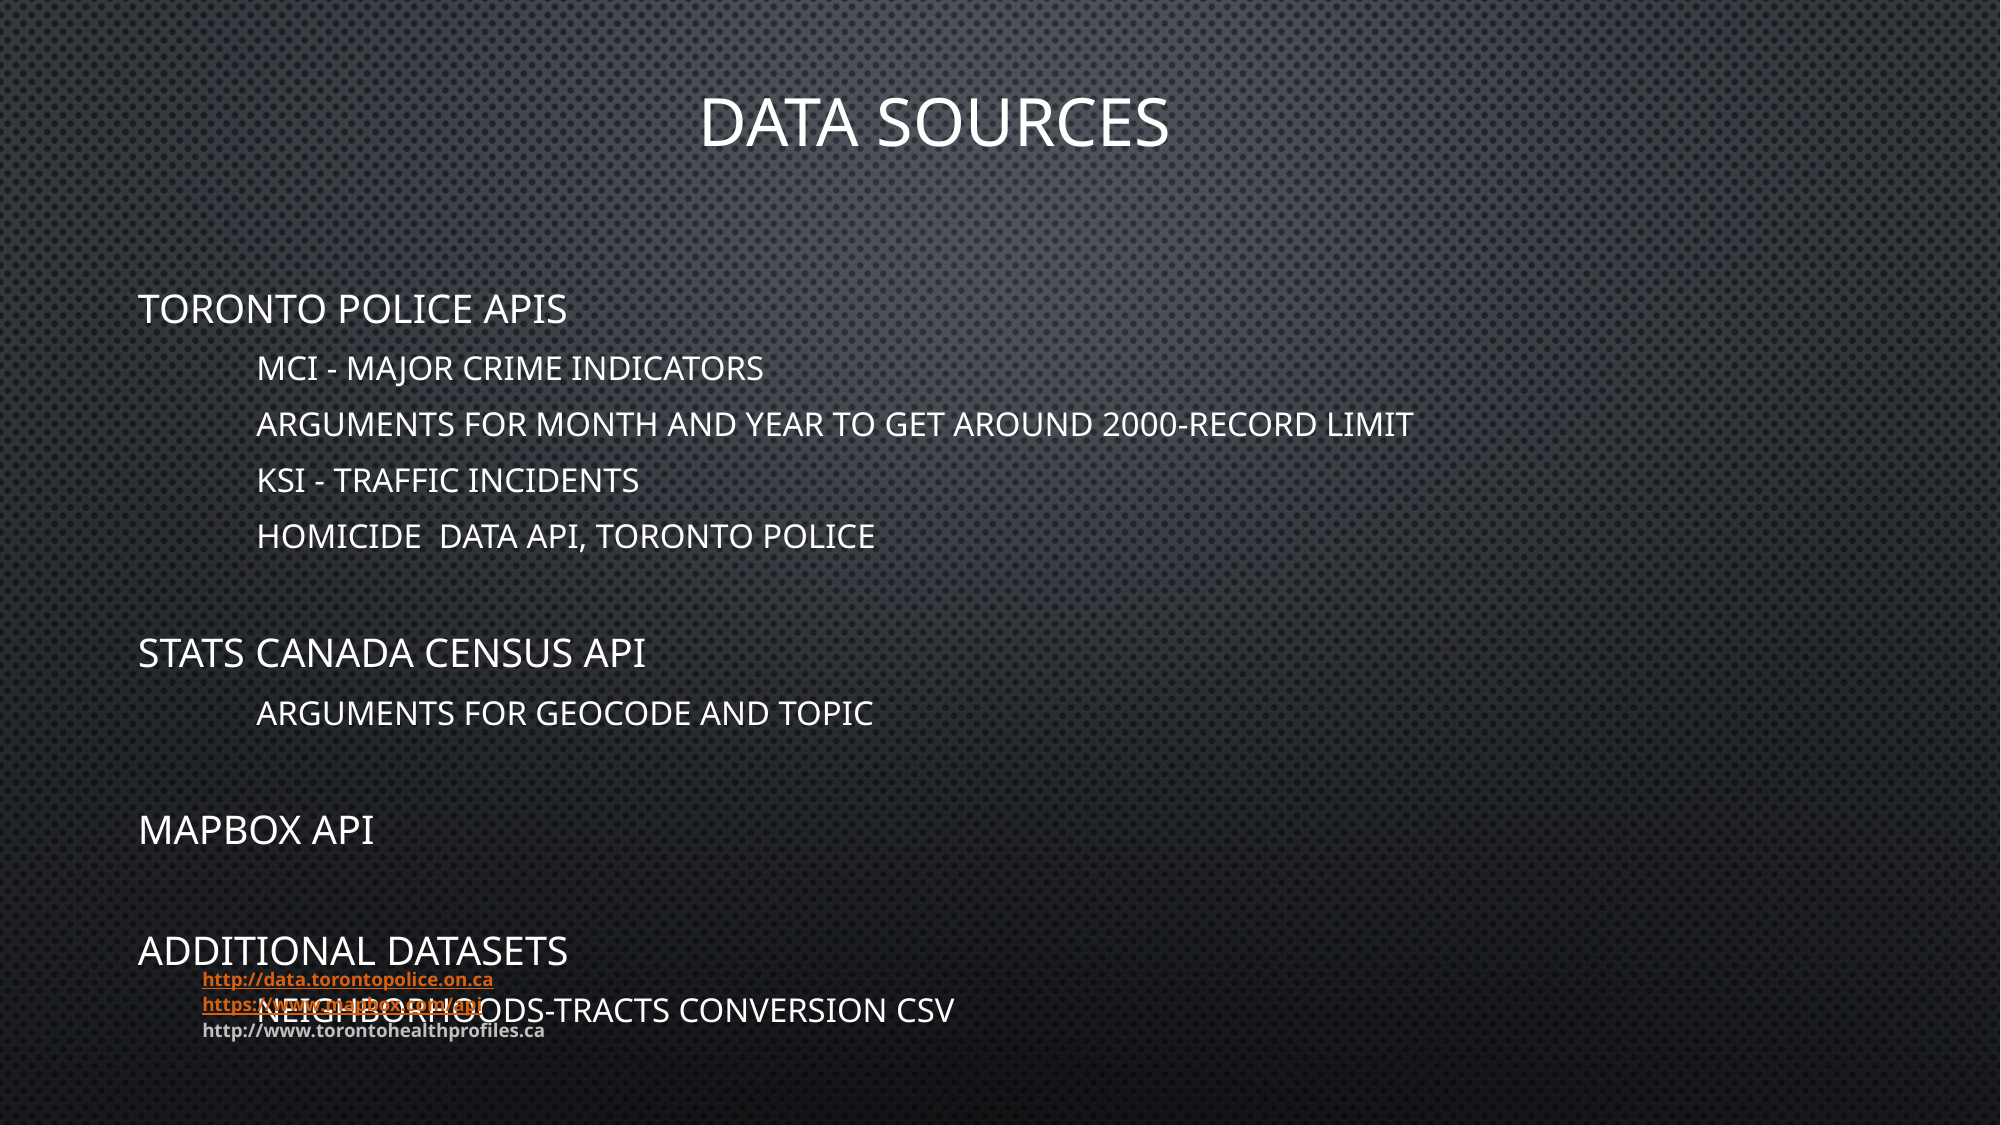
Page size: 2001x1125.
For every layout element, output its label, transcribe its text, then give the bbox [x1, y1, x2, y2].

footer http://data.torontopolice.on.ca https://www.mapbox.com/api http://www.torontohealthprofiles.ca [187, 965, 1687, 1066]
title DATA Sources [122, 0, 1748, 276]
list TORONTO POLICE APIS MCI - MAJOR CRIME INDICATORS ARGUMENTS FOR MONTH AND YEAR TO GET AROUND 2000-RECORD LIMIT KSI - TRAFFIC INCIDENTS Homicide data API, Toronto Police STATS CANADA CENSUS API ARGUMENTS FOR GEOCODE AND TOPIC MAPBOX API ADDITIONAL DATASETS NEIGHBORHOODS-TRACTS CONVERSION CSV [122, 276, 1748, 1039]
